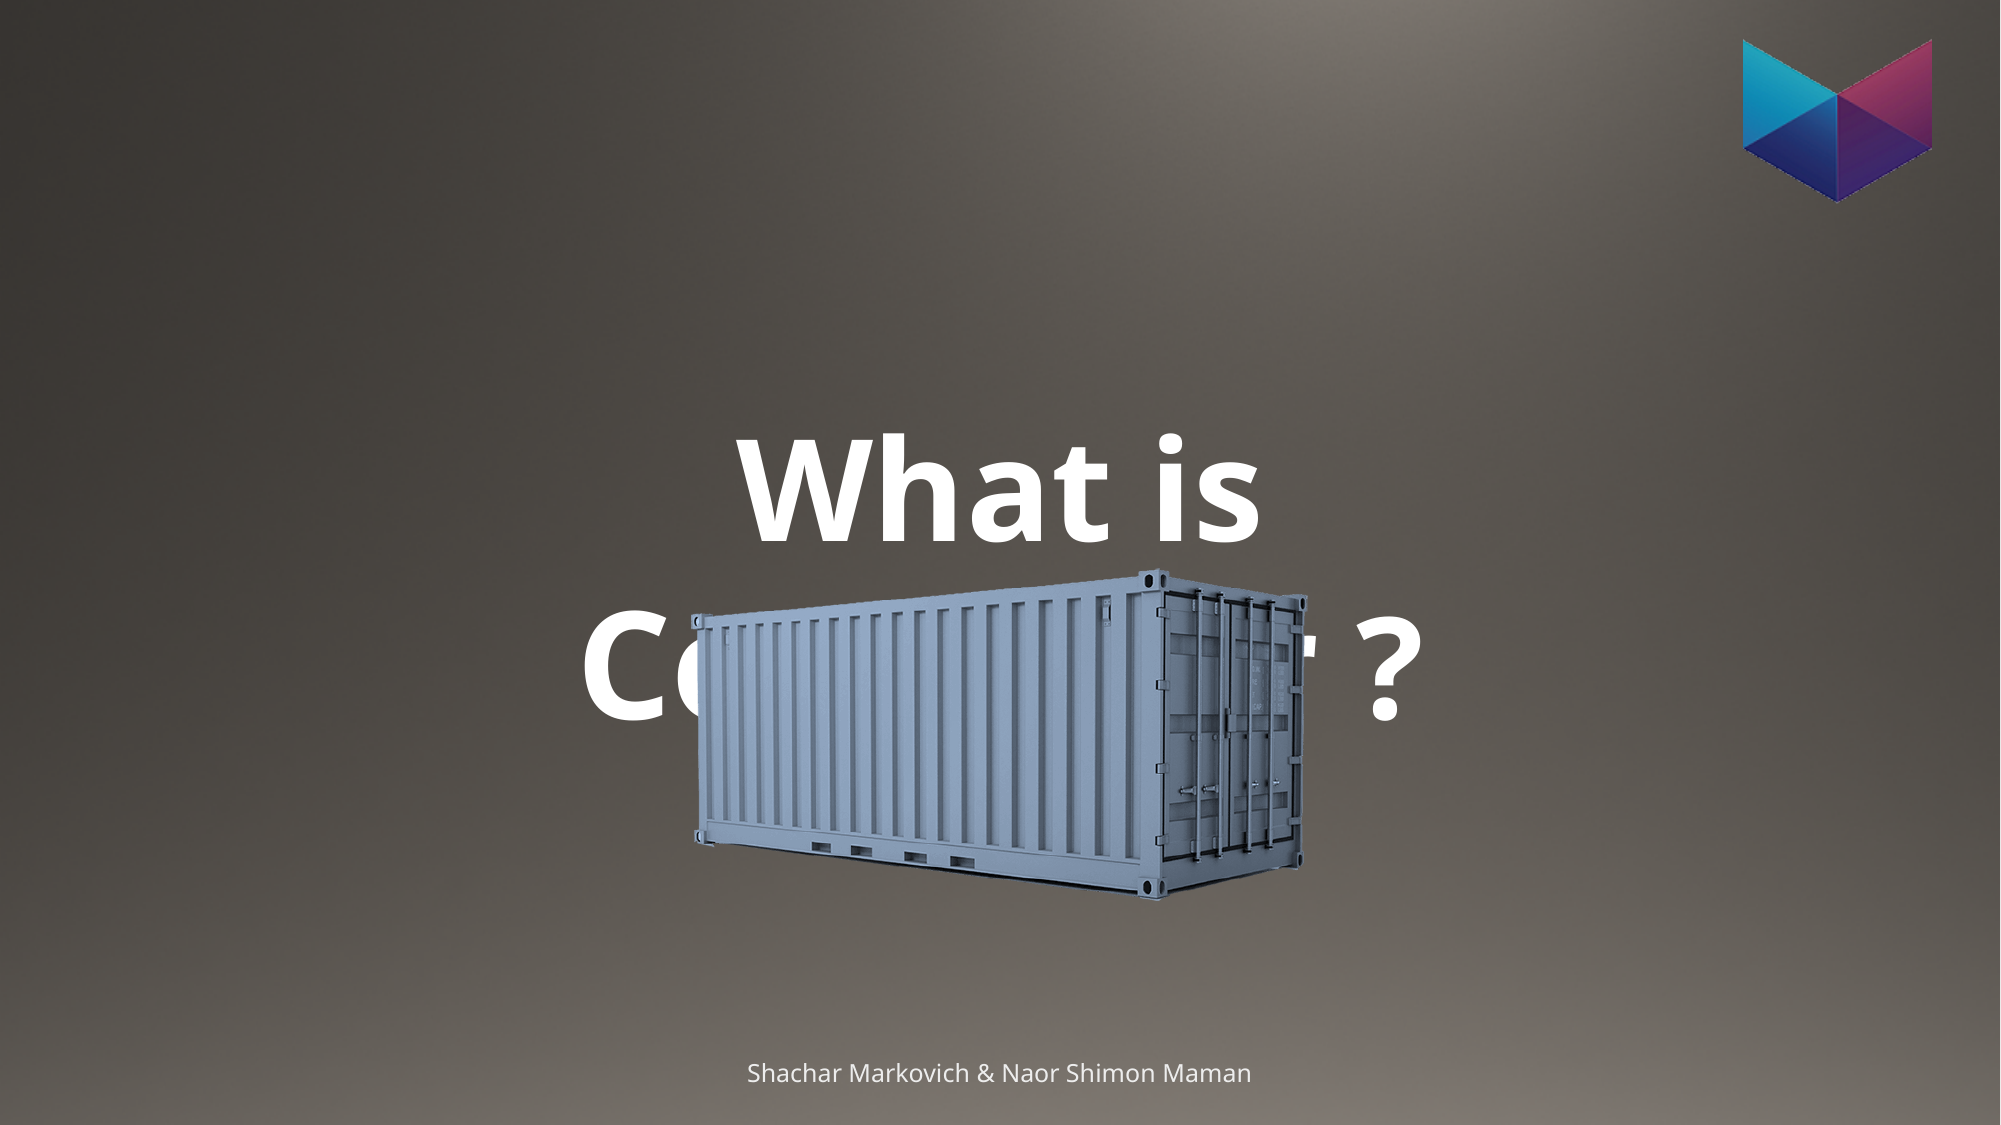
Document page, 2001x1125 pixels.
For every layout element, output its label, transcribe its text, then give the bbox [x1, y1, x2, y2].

text_box What is Container ? [368, 392, 1632, 758]
picture [0, 0, 2001, 1125]
footer Shachar Markovich & Naor Shimon Maman [662, 1042, 1338, 1103]
